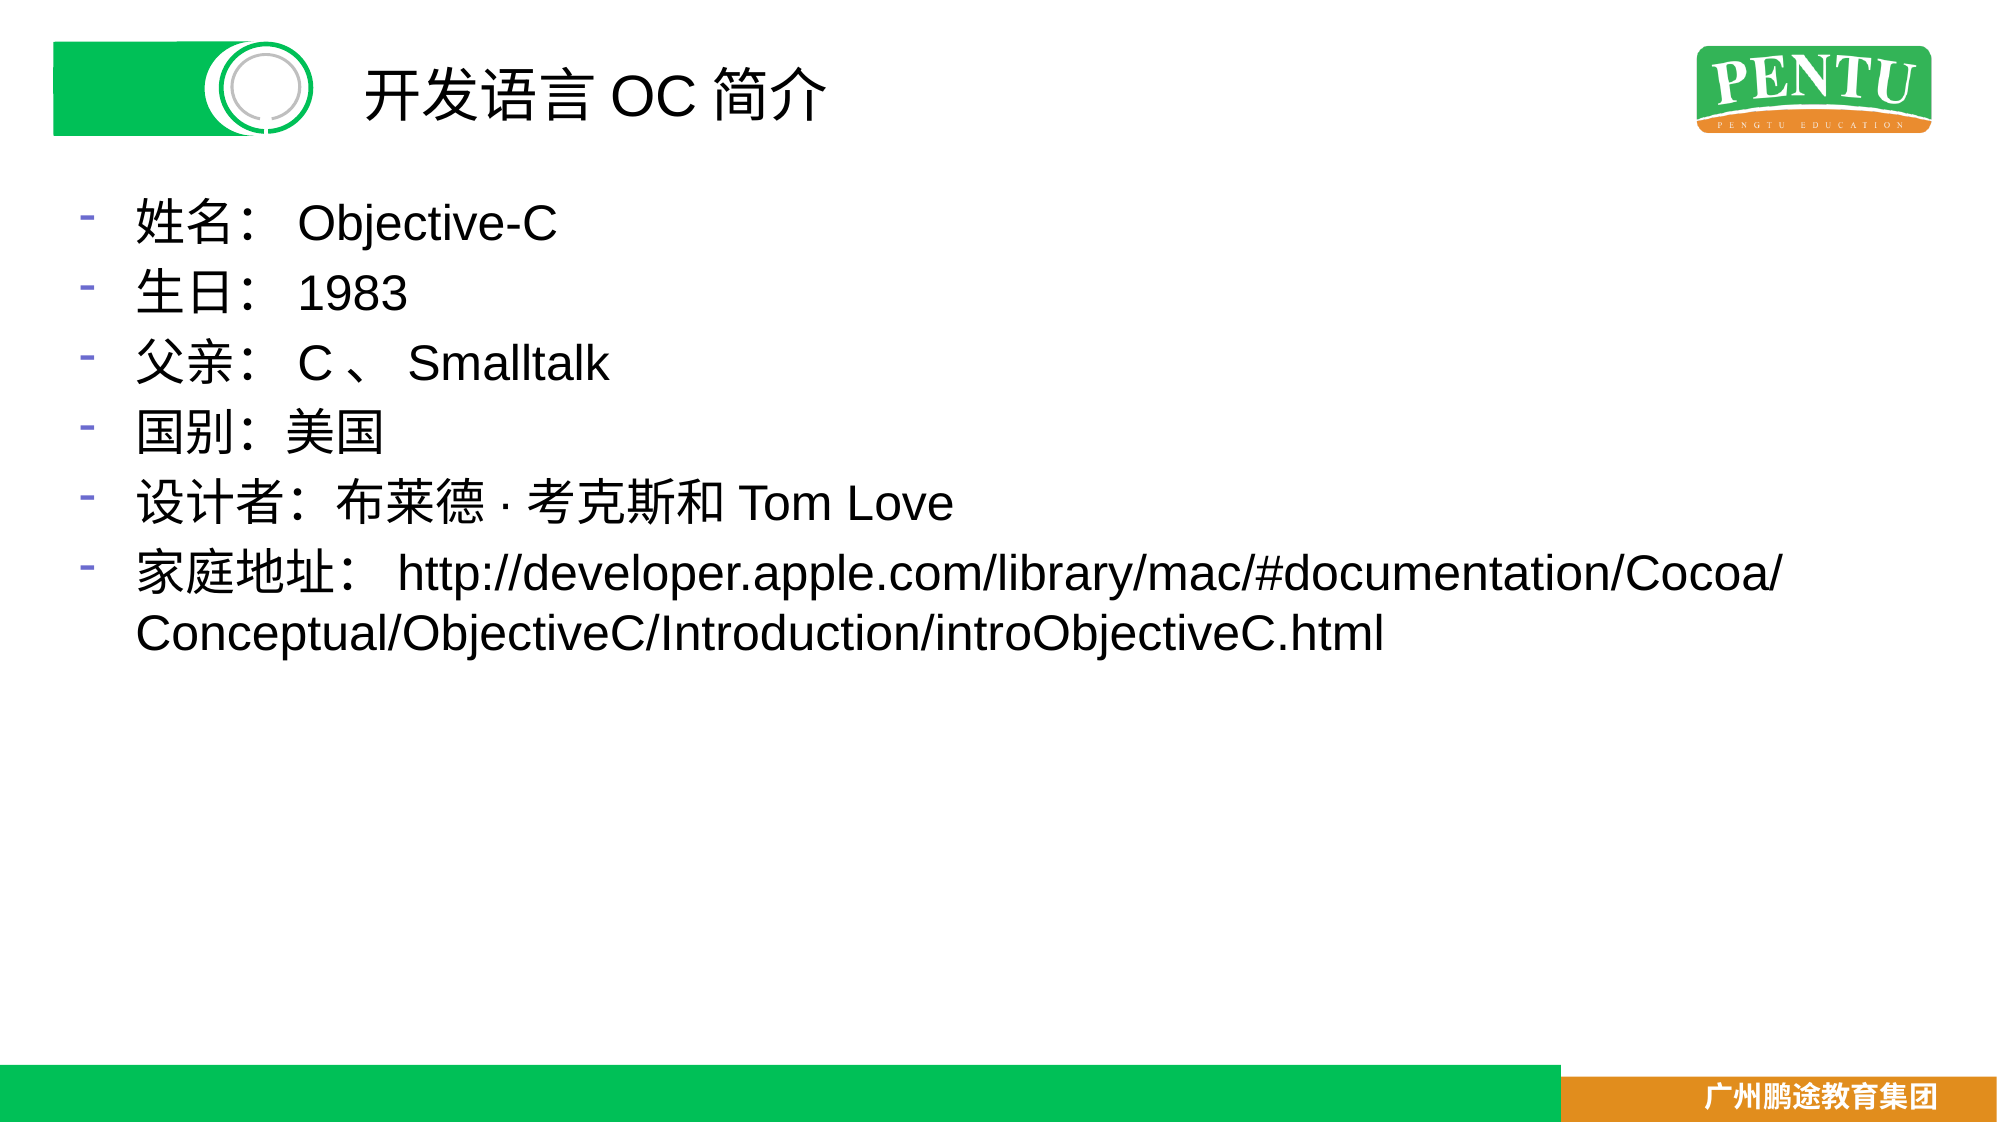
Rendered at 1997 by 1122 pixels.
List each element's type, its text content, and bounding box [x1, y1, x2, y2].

picture [1671, 29, 1961, 152]
list 姓名：Objective-C 生日：1983 父亲：C、Smalltalk 国别：美国 设计者：布莱德·考克斯和Tom Love 家庭地址：http://developer.apple.com/library/mac/#documentation/Cocoa/Conceptual/ObjectiveC/Introduction/introObjectiveC.html [64, 182, 1873, 1014]
title 开发语言OC简介 [348, 51, 1649, 136]
